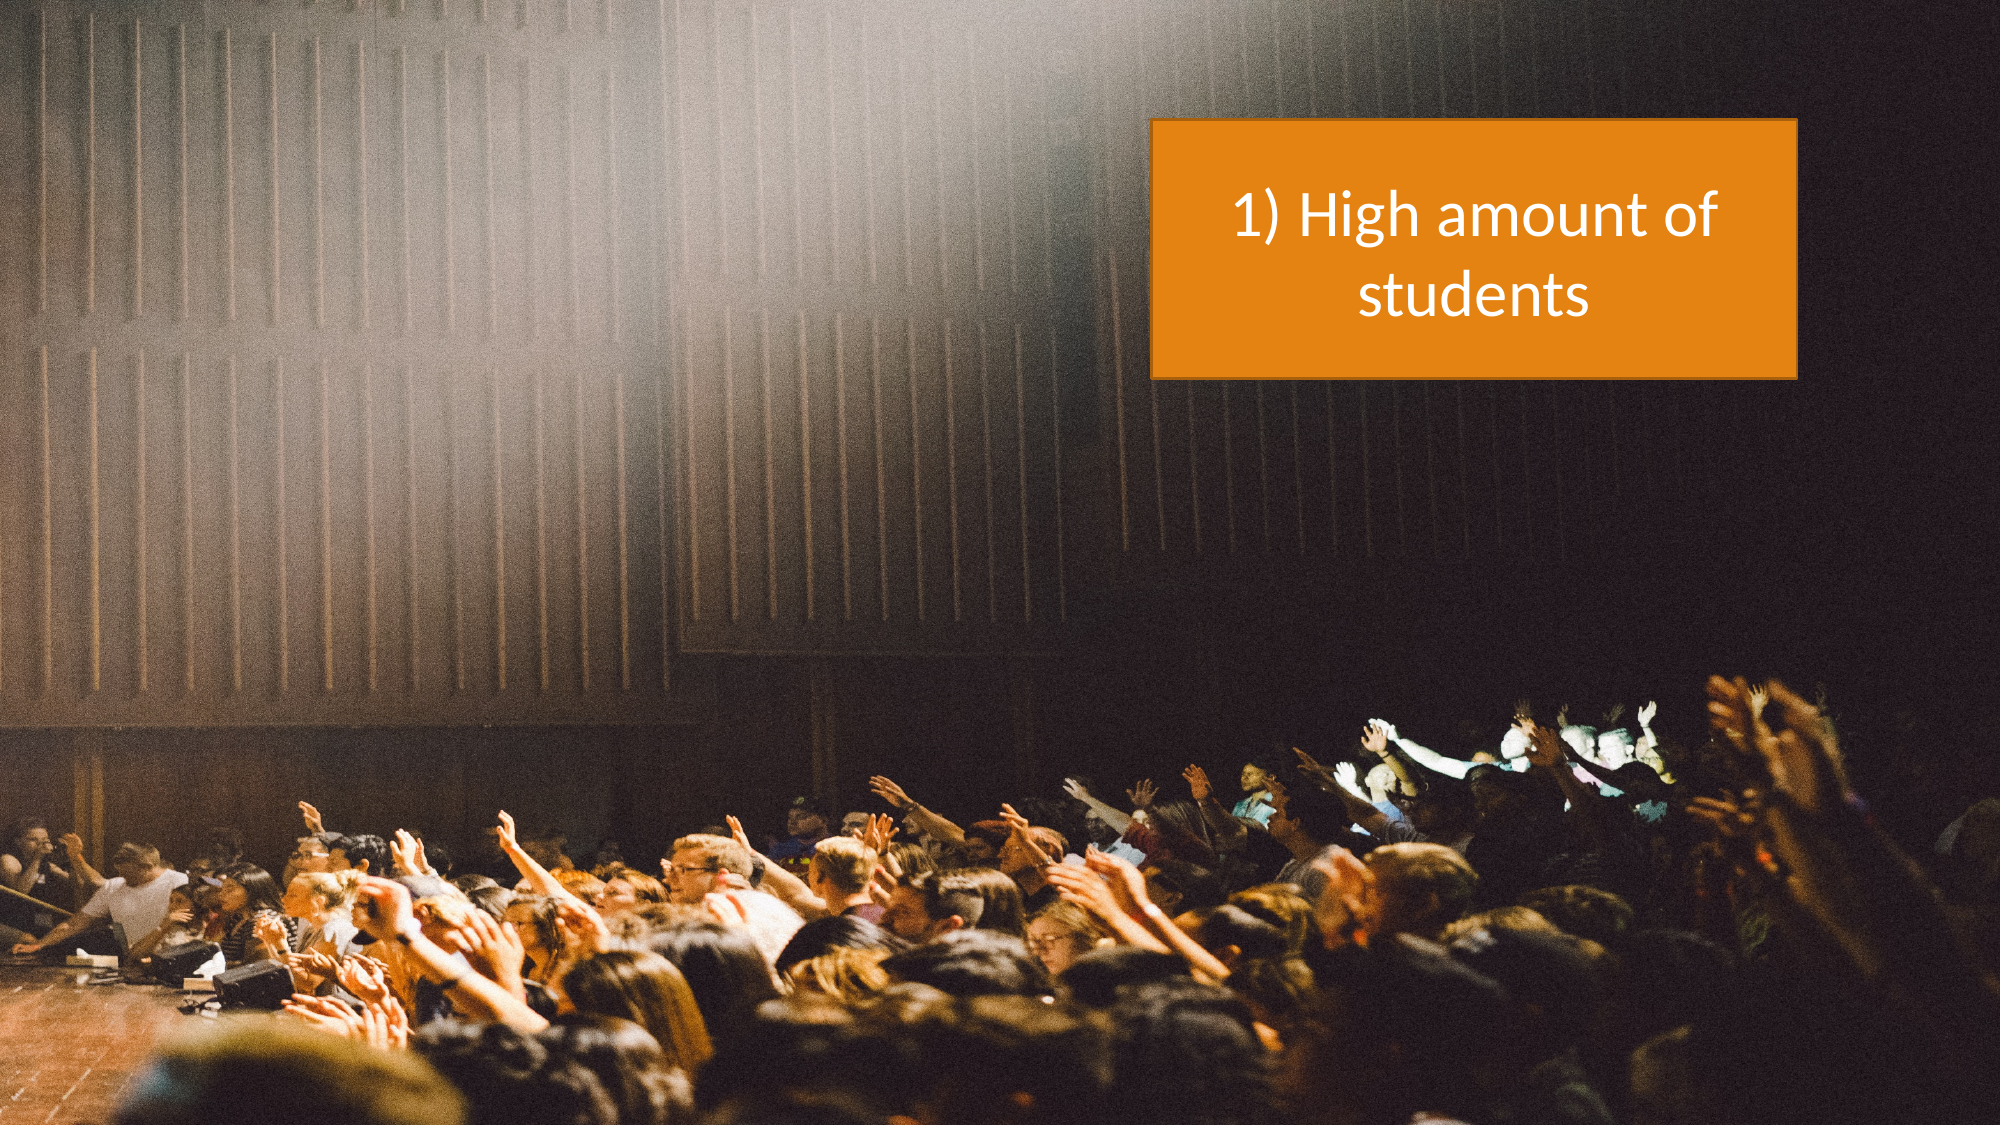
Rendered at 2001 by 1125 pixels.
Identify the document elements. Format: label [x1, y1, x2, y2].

list [0, 0, 2000, 1125]
